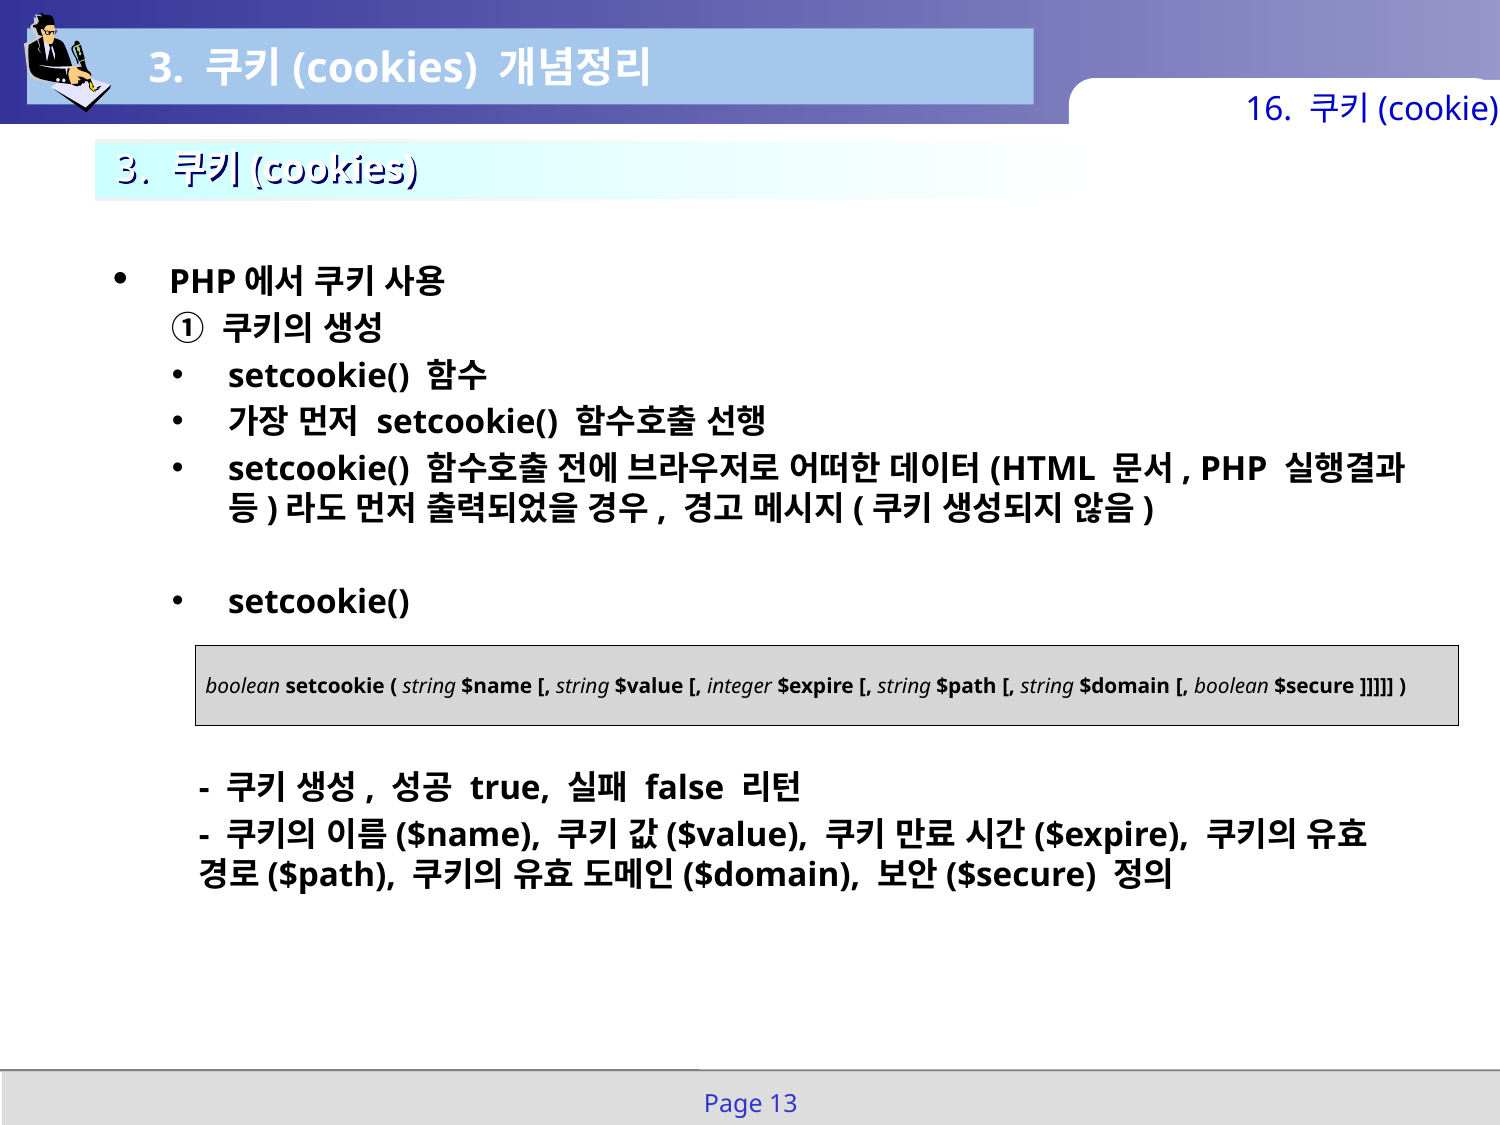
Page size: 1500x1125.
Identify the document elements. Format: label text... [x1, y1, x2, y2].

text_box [95, 136, 1106, 201]
slide_number Page 13 [682, 1079, 819, 1124]
table_header boolean setcookie ( string $name [, string $value [, integer $expire [, string $path [, string $domain [, boolean $secure ]]]]] ) [196, 646, 1458, 725]
text_box PHP에서 쿠키 사용 ① 쿠키의 생성 setcookie() 함수 가장 먼저 setcookie() 함수호출 선행 setcookie() 함수호출 전에 브라우저로 어떠한 데이터(HTML 문서, PHP 실행결과 등)라도 먼저 출력되었을 경우, 경고 메시지(쿠키 생성되지 않음) setcookie() - 쿠키 생성, 성공 true, 실패 false 리턴 - 쿠키의 이름($name), 쿠키 값($value), 쿠키 만료 시간($expire), 쿠키의 유효 경로($path), 쿠키의 유효 도메인($domain), 보안($secure) 정의 [95, 253, 1443, 917]
text_box 16. 쿠키(cookie) [1100, 81, 1500, 134]
text_box 3. 쿠키(cookies) 개념정리 [133, 33, 880, 98]
